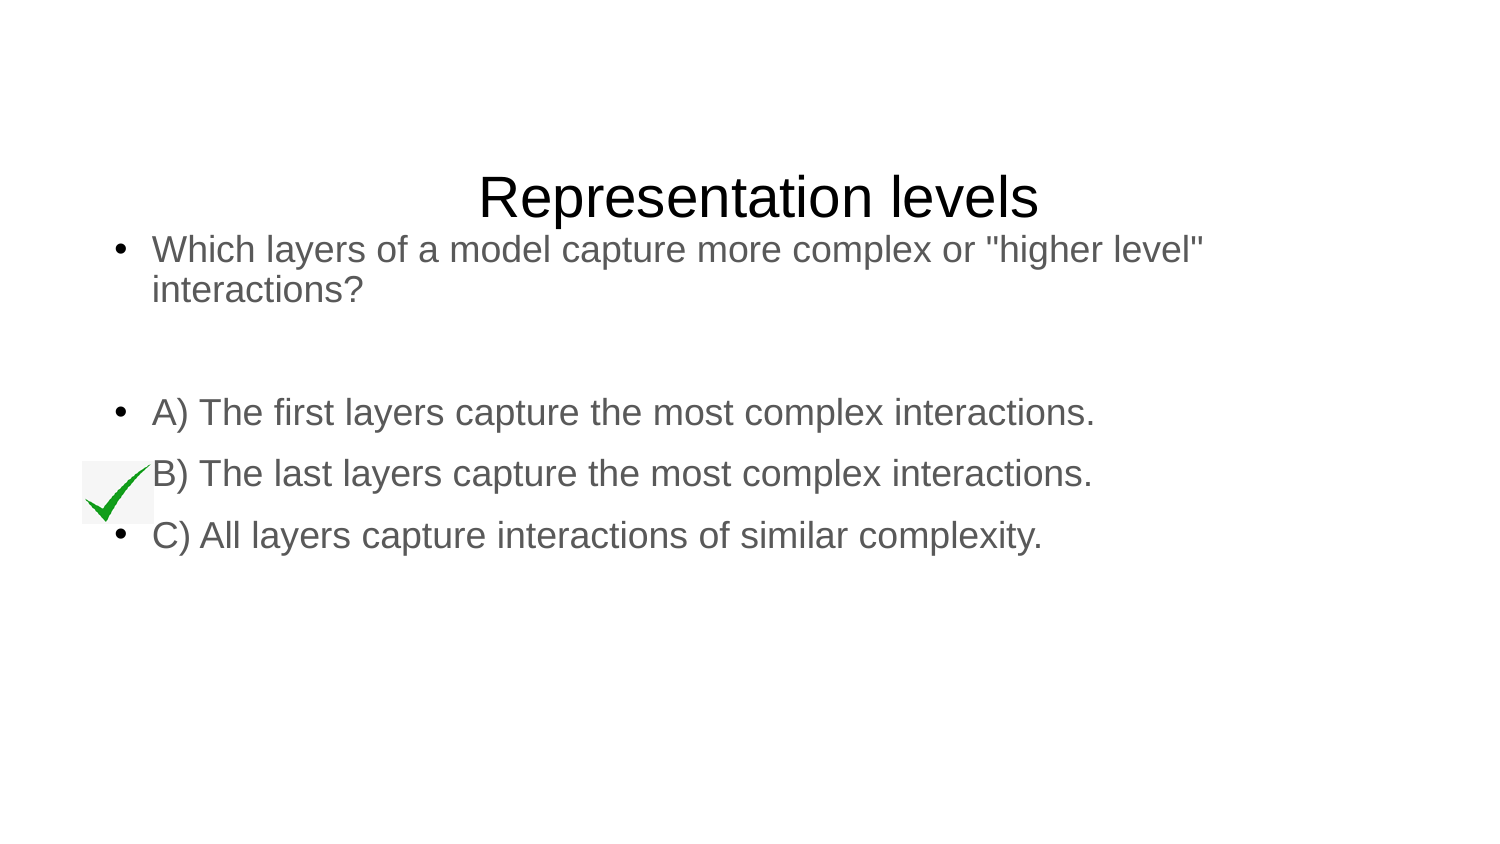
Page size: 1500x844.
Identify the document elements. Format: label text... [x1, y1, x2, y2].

picture [82, 460, 154, 524]
list Which layers of a model capture more complex or "higher level" interactions? A) The first layers capture the most complex interactions. B) The last layers capture the most complex interactions. C) All layers capture interactions of similar complexity. [103, 224, 1397, 760]
title Representation levels [466, 117, 1500, 281]
